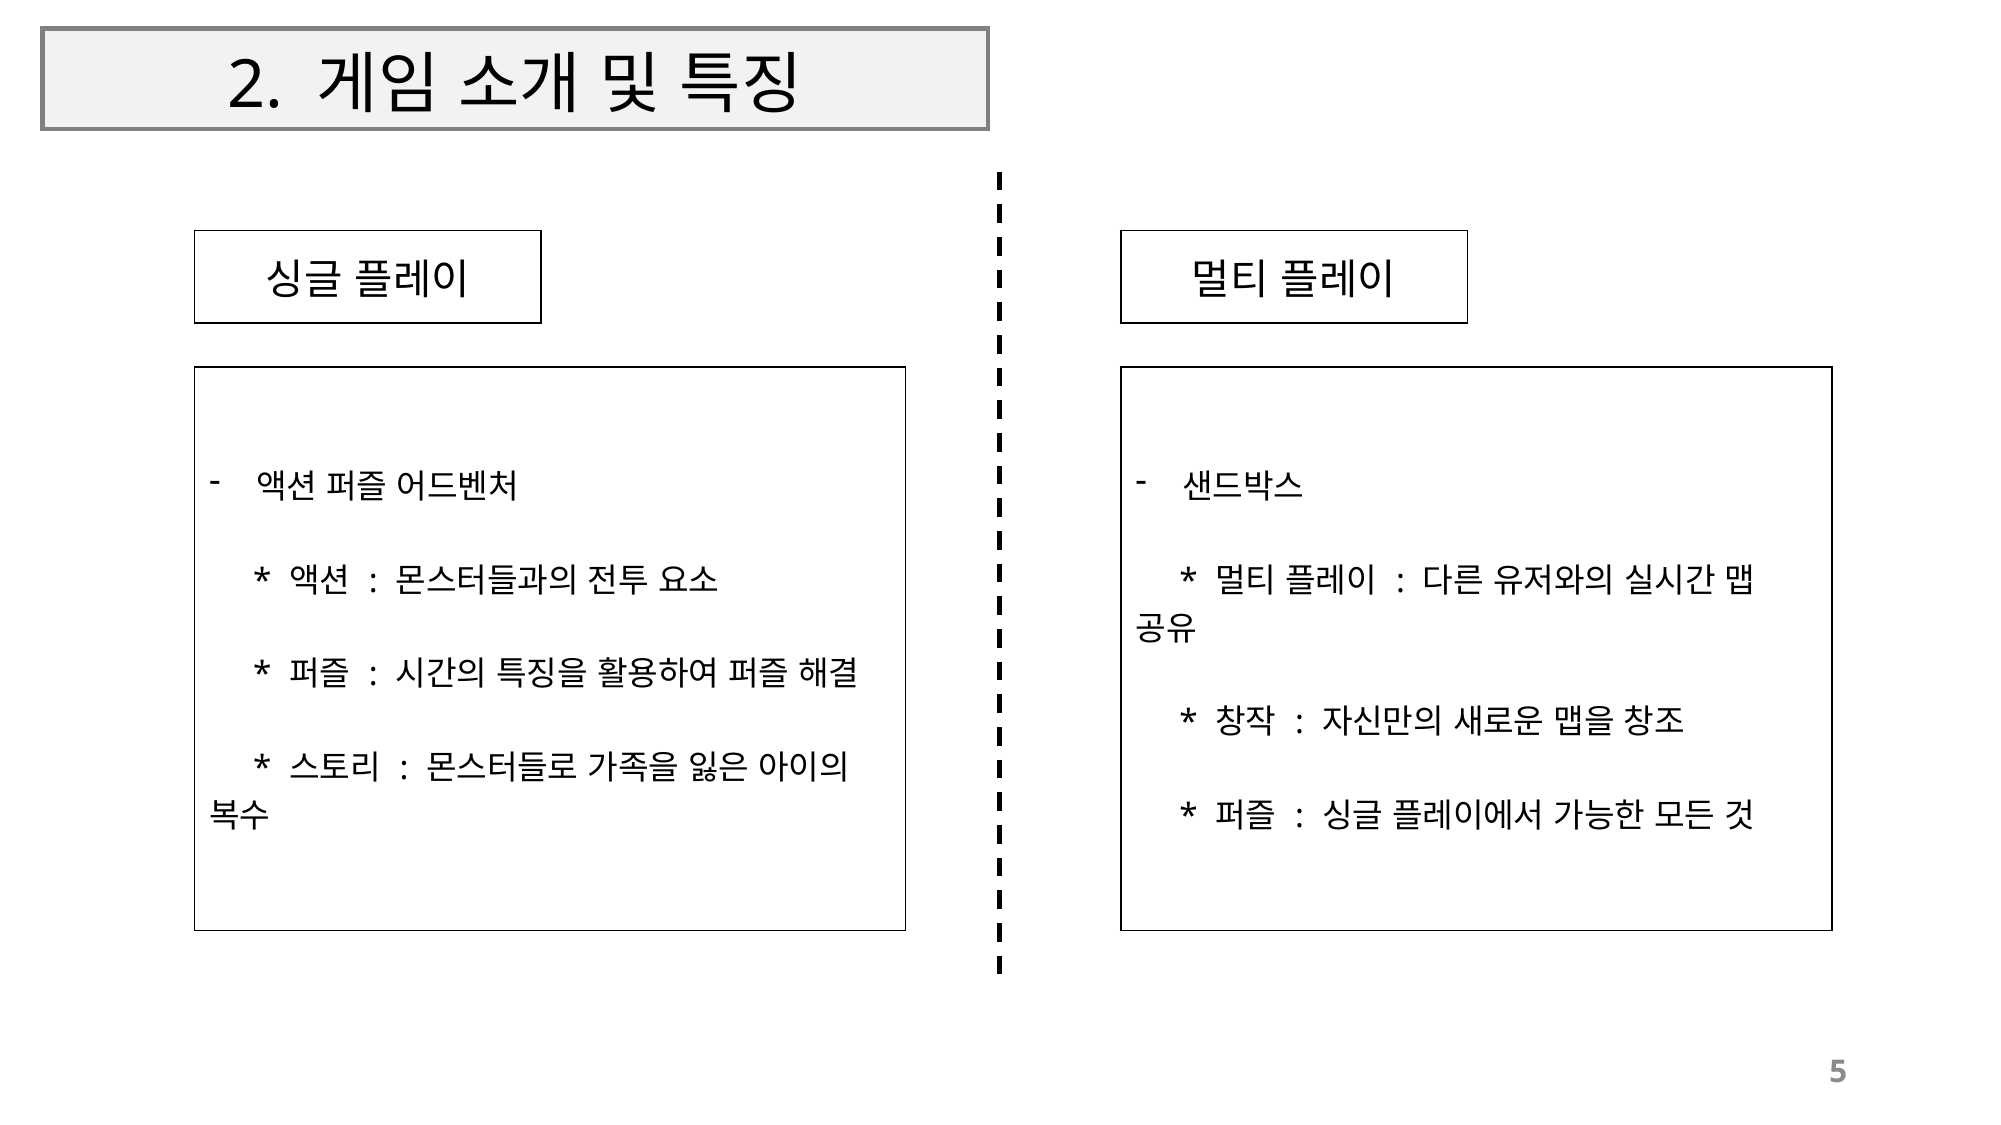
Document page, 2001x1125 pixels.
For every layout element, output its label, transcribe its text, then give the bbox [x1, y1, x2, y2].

table_header 액션 퍼즐 어드벤처 * 액션 : 몬스터들과의 전투 요소 * 퍼즐 : 시간의 특징을 활용하여 퍼즐 해결 * 스토리 : 몬스터들로 가족을 잃은 아이의 복수 [195, 368, 905, 930]
slide_number 5 [1412, 1042, 1863, 1103]
title 2. 게임 소개 및 특징 [42, 31, 988, 130]
table_header 싱글 플레이 [195, 231, 540, 322]
table_header 샌드박스 * 멀티 플레이 : 다른 유저와의 실시간 맵 공유 * 창작 : 자신만의 새로운 맵을 창조 * 퍼즐 : 싱글 플레이에서 가능한 모든 것 [1122, 368, 1831, 930]
table_header 멀티 플레이 [1122, 231, 1467, 322]
